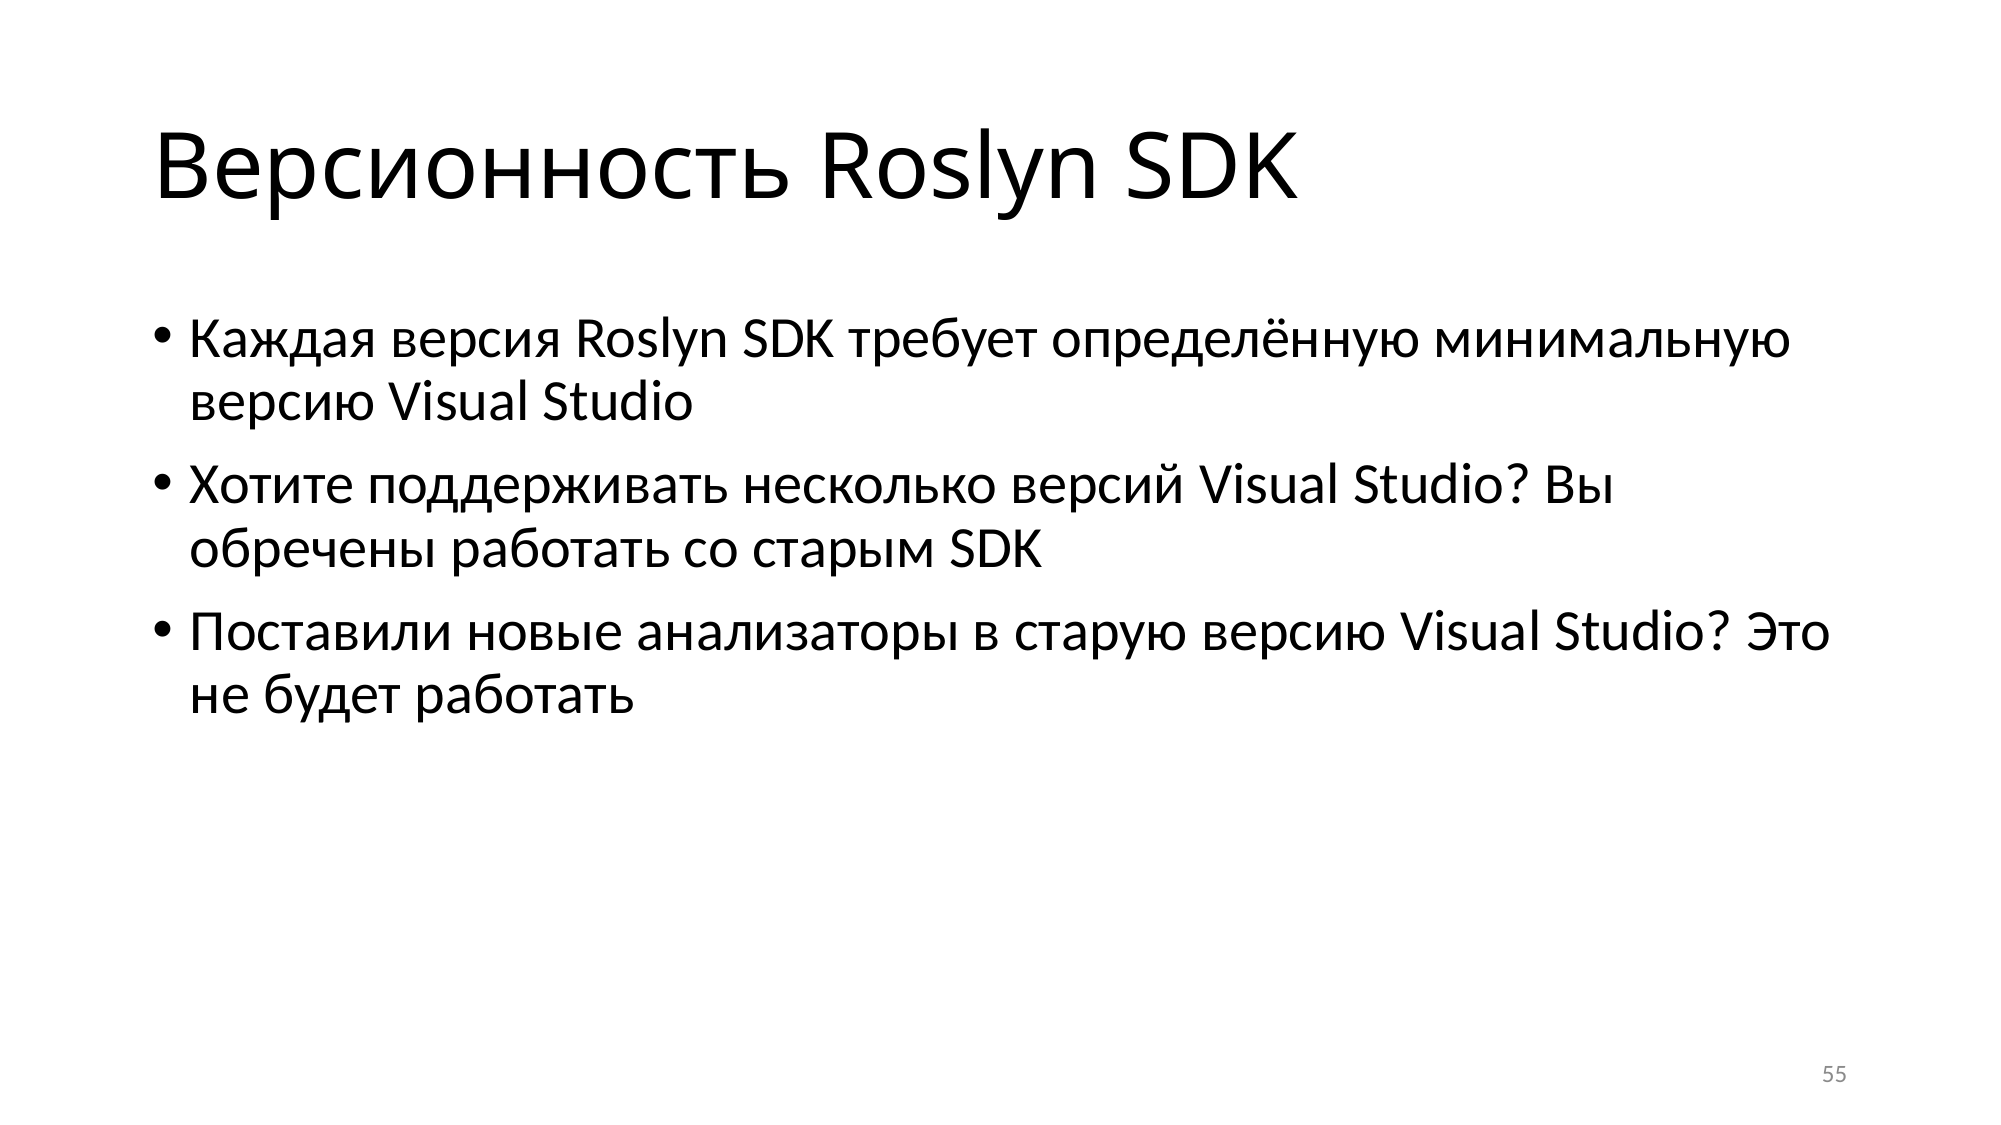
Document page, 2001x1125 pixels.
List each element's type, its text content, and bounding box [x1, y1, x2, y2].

list Каждая версия Roslyn SDK требует определённую минимальную версию Visual Studio Хотите поддерживать несколько версий Visual Studio? Вы обречены работать со старым SDK Поставили новые анализаторы в старую версию Visual Studio? Это не будет работать [137, 299, 1863, 1014]
title Версионность Roslyn SDK [137, 59, 1863, 278]
slide_number 55 [1412, 1042, 1863, 1103]
